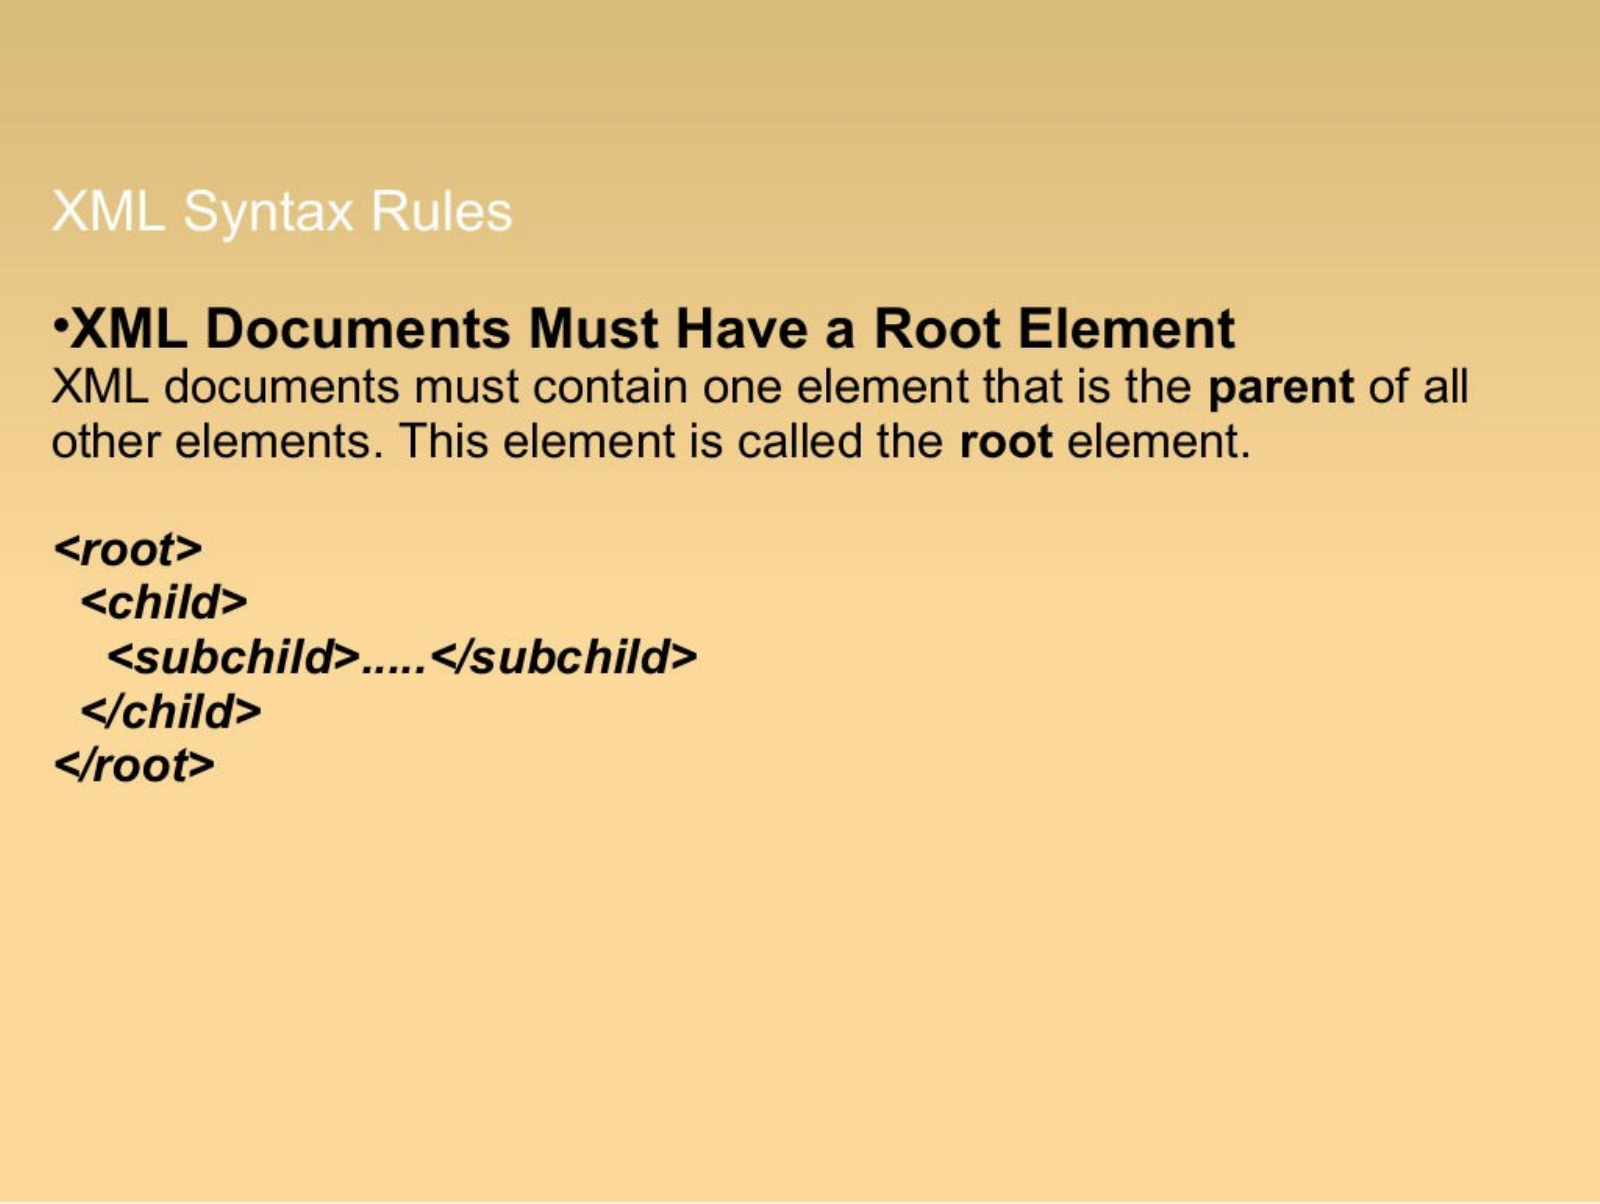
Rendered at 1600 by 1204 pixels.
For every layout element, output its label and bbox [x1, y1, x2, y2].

text_box [0, 0, 1600, 1204]
